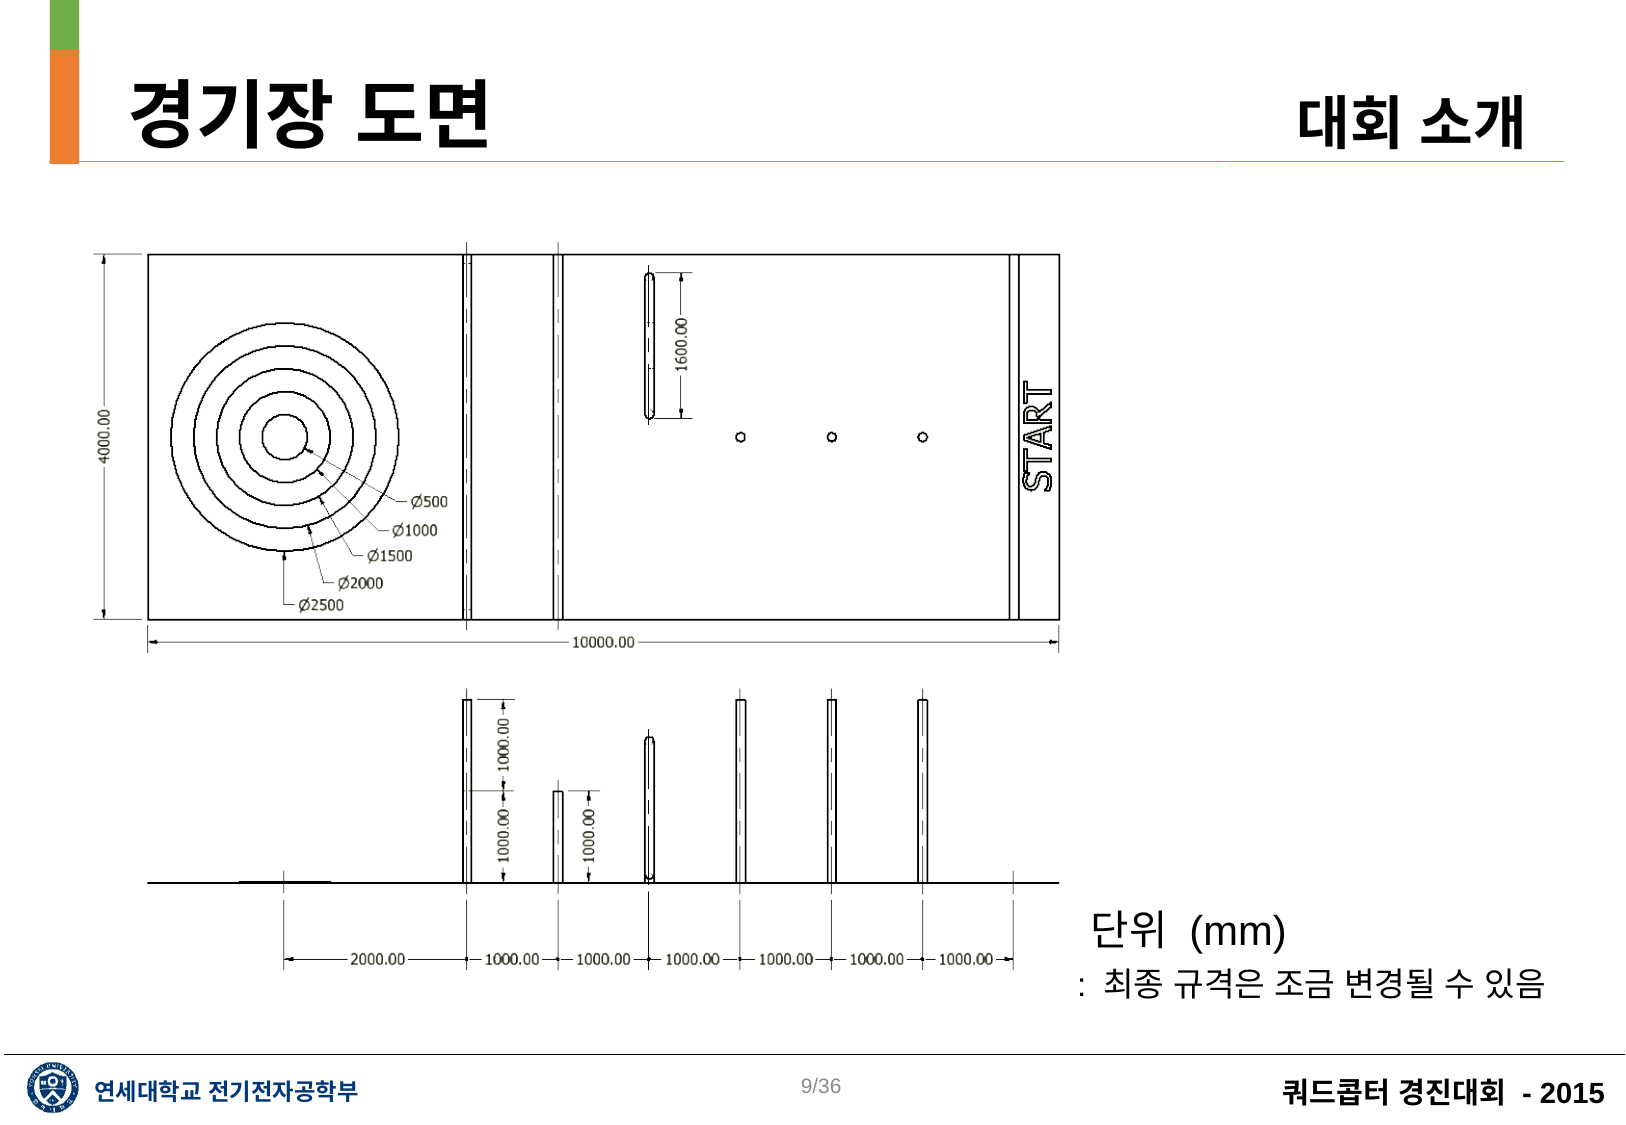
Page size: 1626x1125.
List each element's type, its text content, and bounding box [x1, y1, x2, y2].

text_box 대회 소개 [1281, 72, 1625, 179]
picture [25, 1060, 80, 1115]
text_box : 최종 규격은 조금 변경될 수 있음 [1062, 937, 1625, 1034]
text_box 경기장 도면 [112, 59, 1170, 167]
picture [60, 214, 1076, 986]
text_box 단위 (mm) [1076, 901, 1356, 937]
